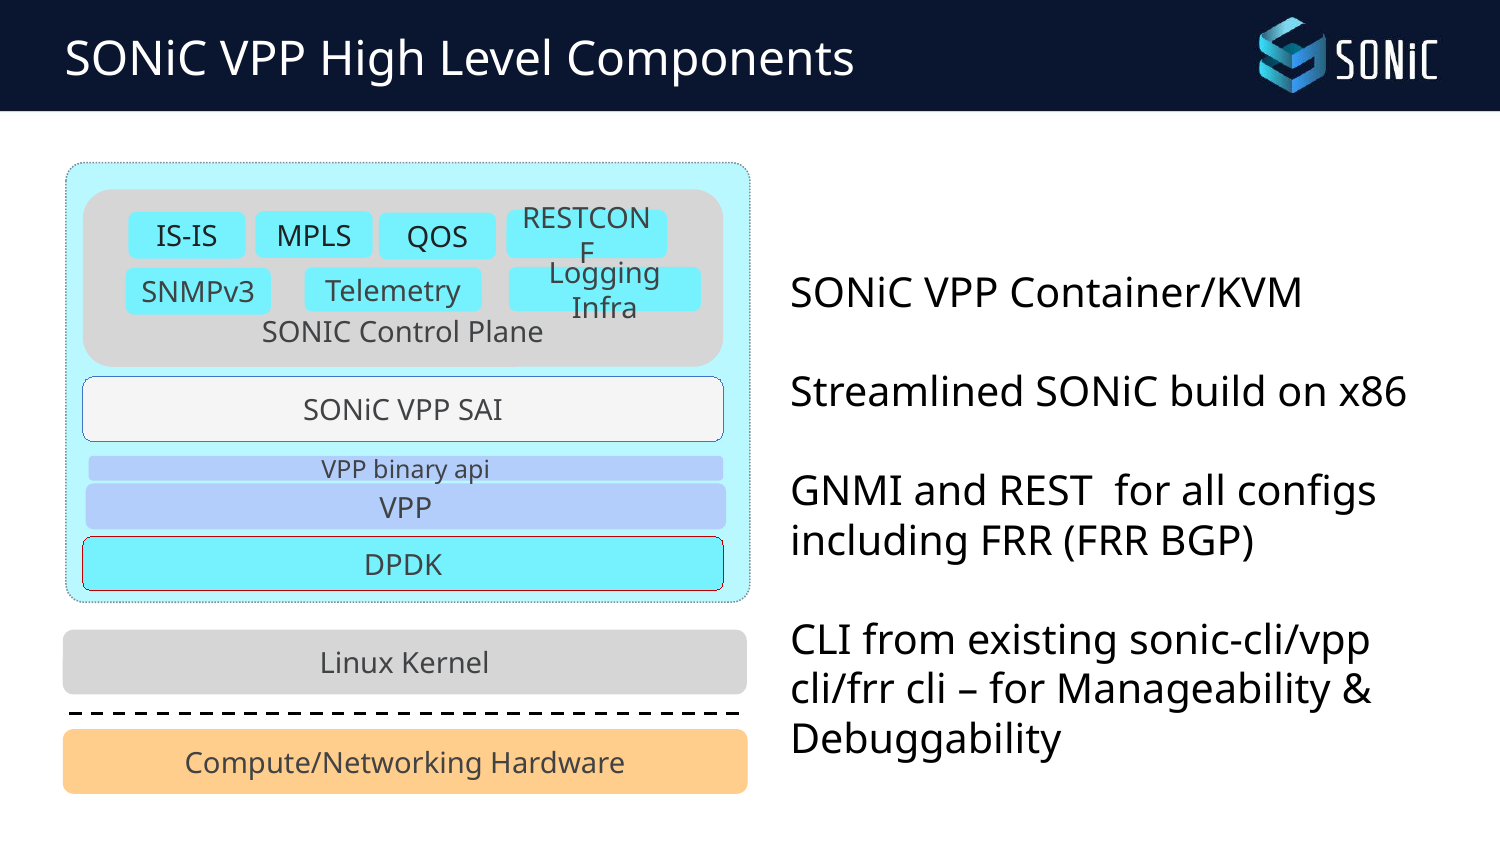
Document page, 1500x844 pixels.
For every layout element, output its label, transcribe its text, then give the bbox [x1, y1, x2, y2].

text_box DPDK [82, 536, 724, 591]
text_box SONiC VPP SAI [82, 376, 724, 442]
text_box IS-IS [126, 209, 248, 261]
text_box Linux Kernel [62, 629, 747, 695]
picture [0, 0, 1500, 844]
text_box Logging Infra [506, 264, 704, 314]
text_box SNMPv3 [123, 265, 274, 317]
text_box [65, 162, 750, 603]
text_box QOS [376, 210, 499, 262]
text_box VPP [85, 483, 727, 530]
text_box Telemetry [302, 265, 484, 314]
text_box MPLS [253, 209, 375, 261]
text_box SONIC Control Plane [82, 189, 724, 367]
title SONiC VPP High Level Components [49, 0, 1053, 126]
text_box VPP binary api [88, 455, 724, 481]
text_box SONiC VPP Container/KVM Streamlined SONiC build on x86 GNMI and REST for all configs including FRR (FRR BGP) CLI from existing sonic-cli/vpp cli/frr cli – for Manageability & Debuggability [782, 160, 1475, 801]
text_box RESTCONF [504, 207, 670, 261]
text_box Compute/Networking Hardware [62, 729, 748, 794]
